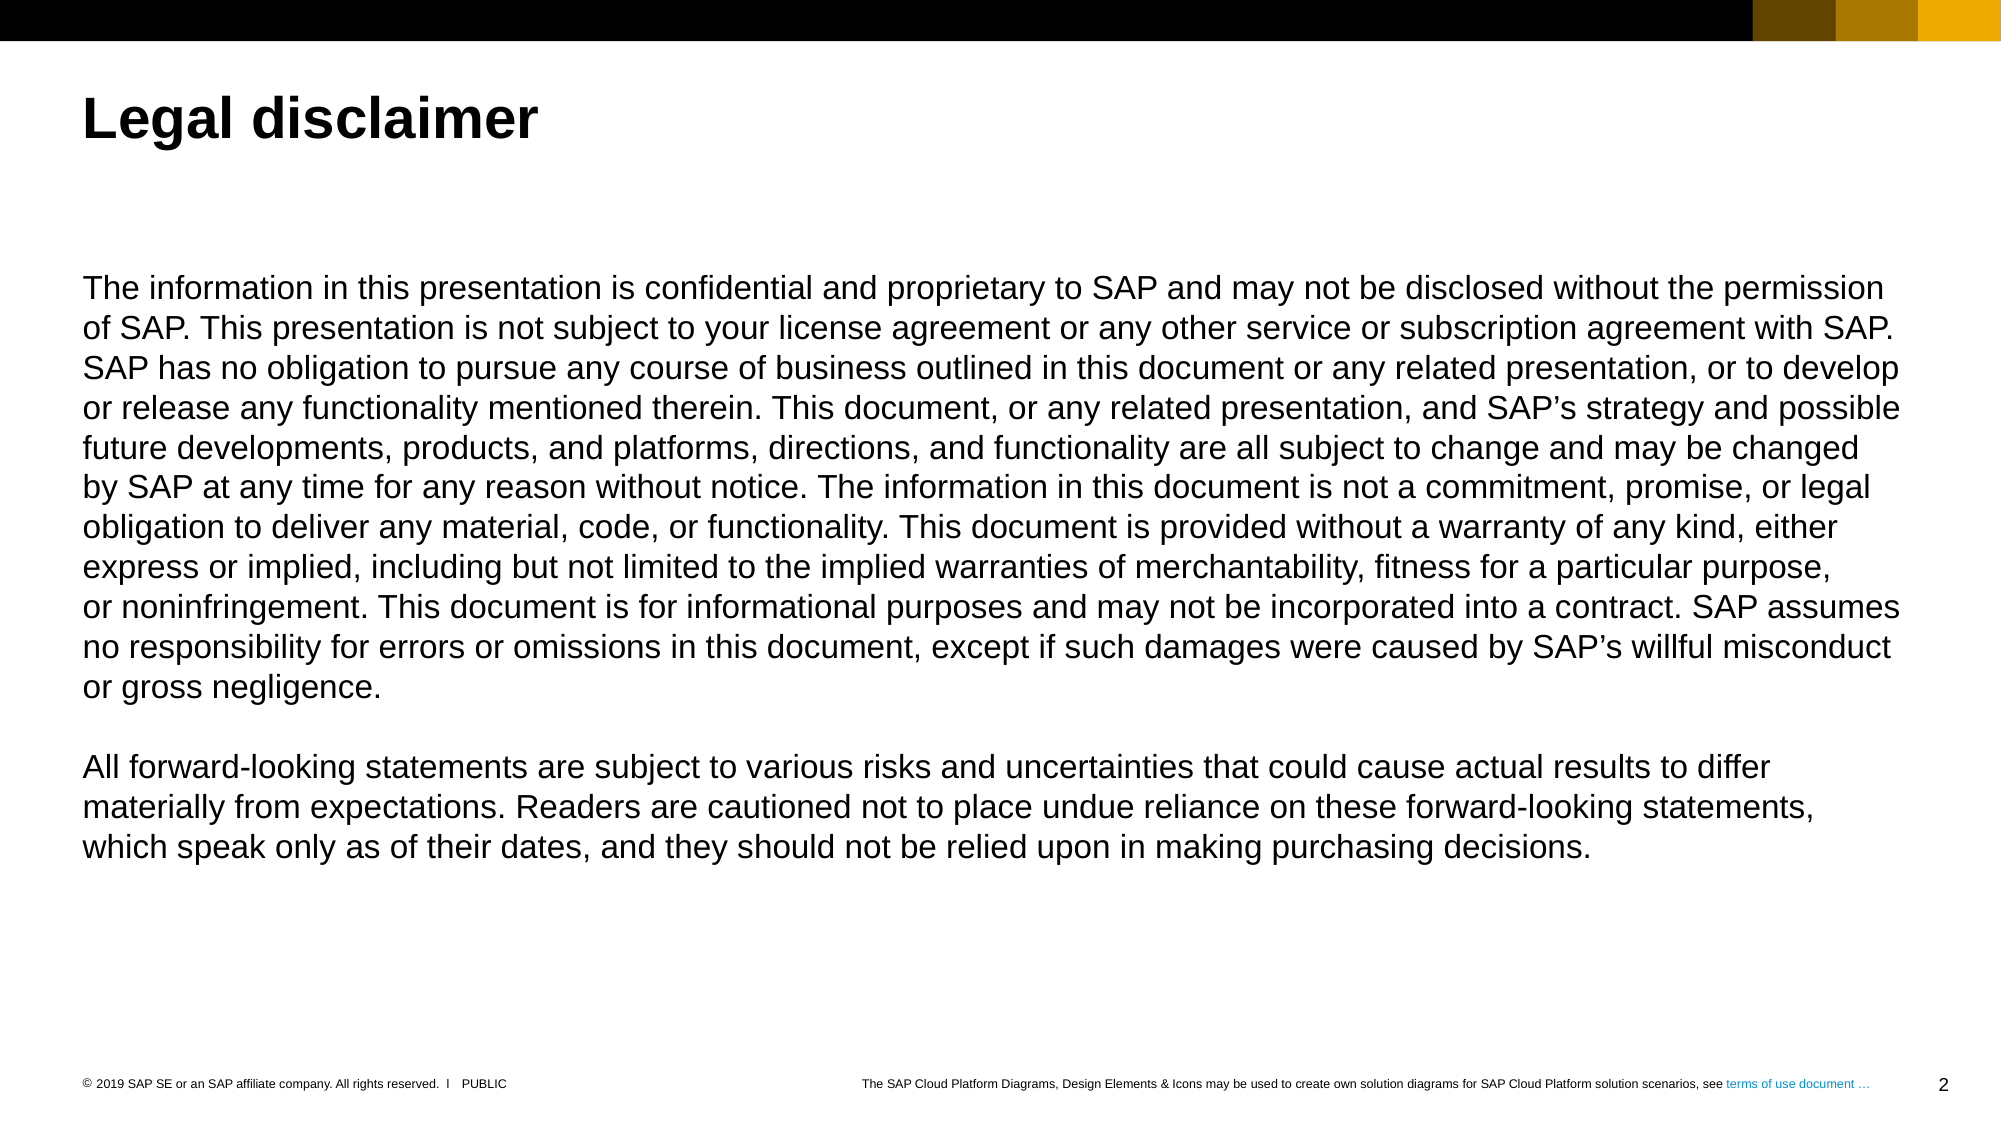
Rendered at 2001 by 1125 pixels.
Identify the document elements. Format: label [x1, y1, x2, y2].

picture [1748, 1081, 1756, 1088]
